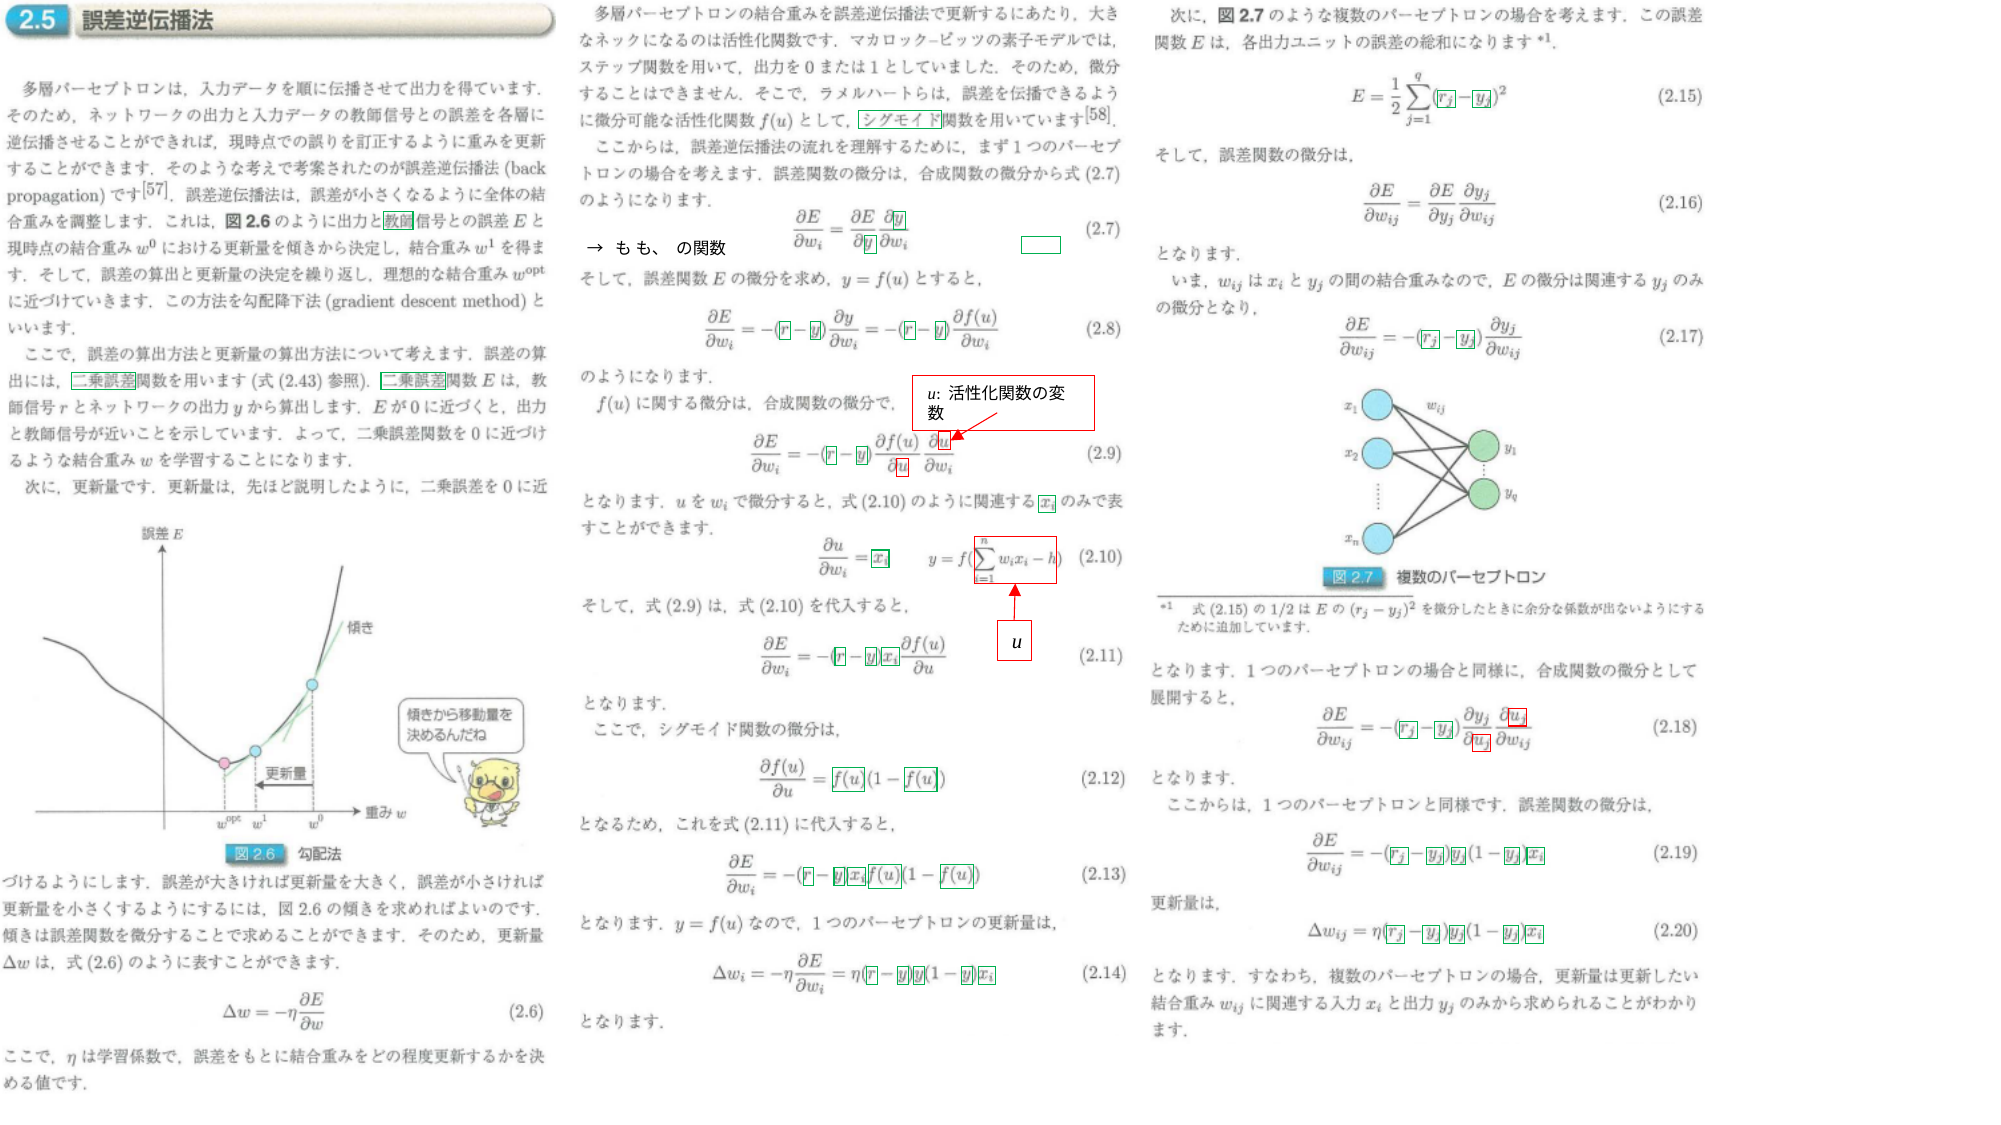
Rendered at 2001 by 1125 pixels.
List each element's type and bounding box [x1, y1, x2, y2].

picture [1150, 660, 1706, 1044]
text_box [950, 412, 998, 441]
picture [575, 0, 1131, 1036]
picture [1150, 2, 1706, 639]
picture [0, 0, 556, 1096]
